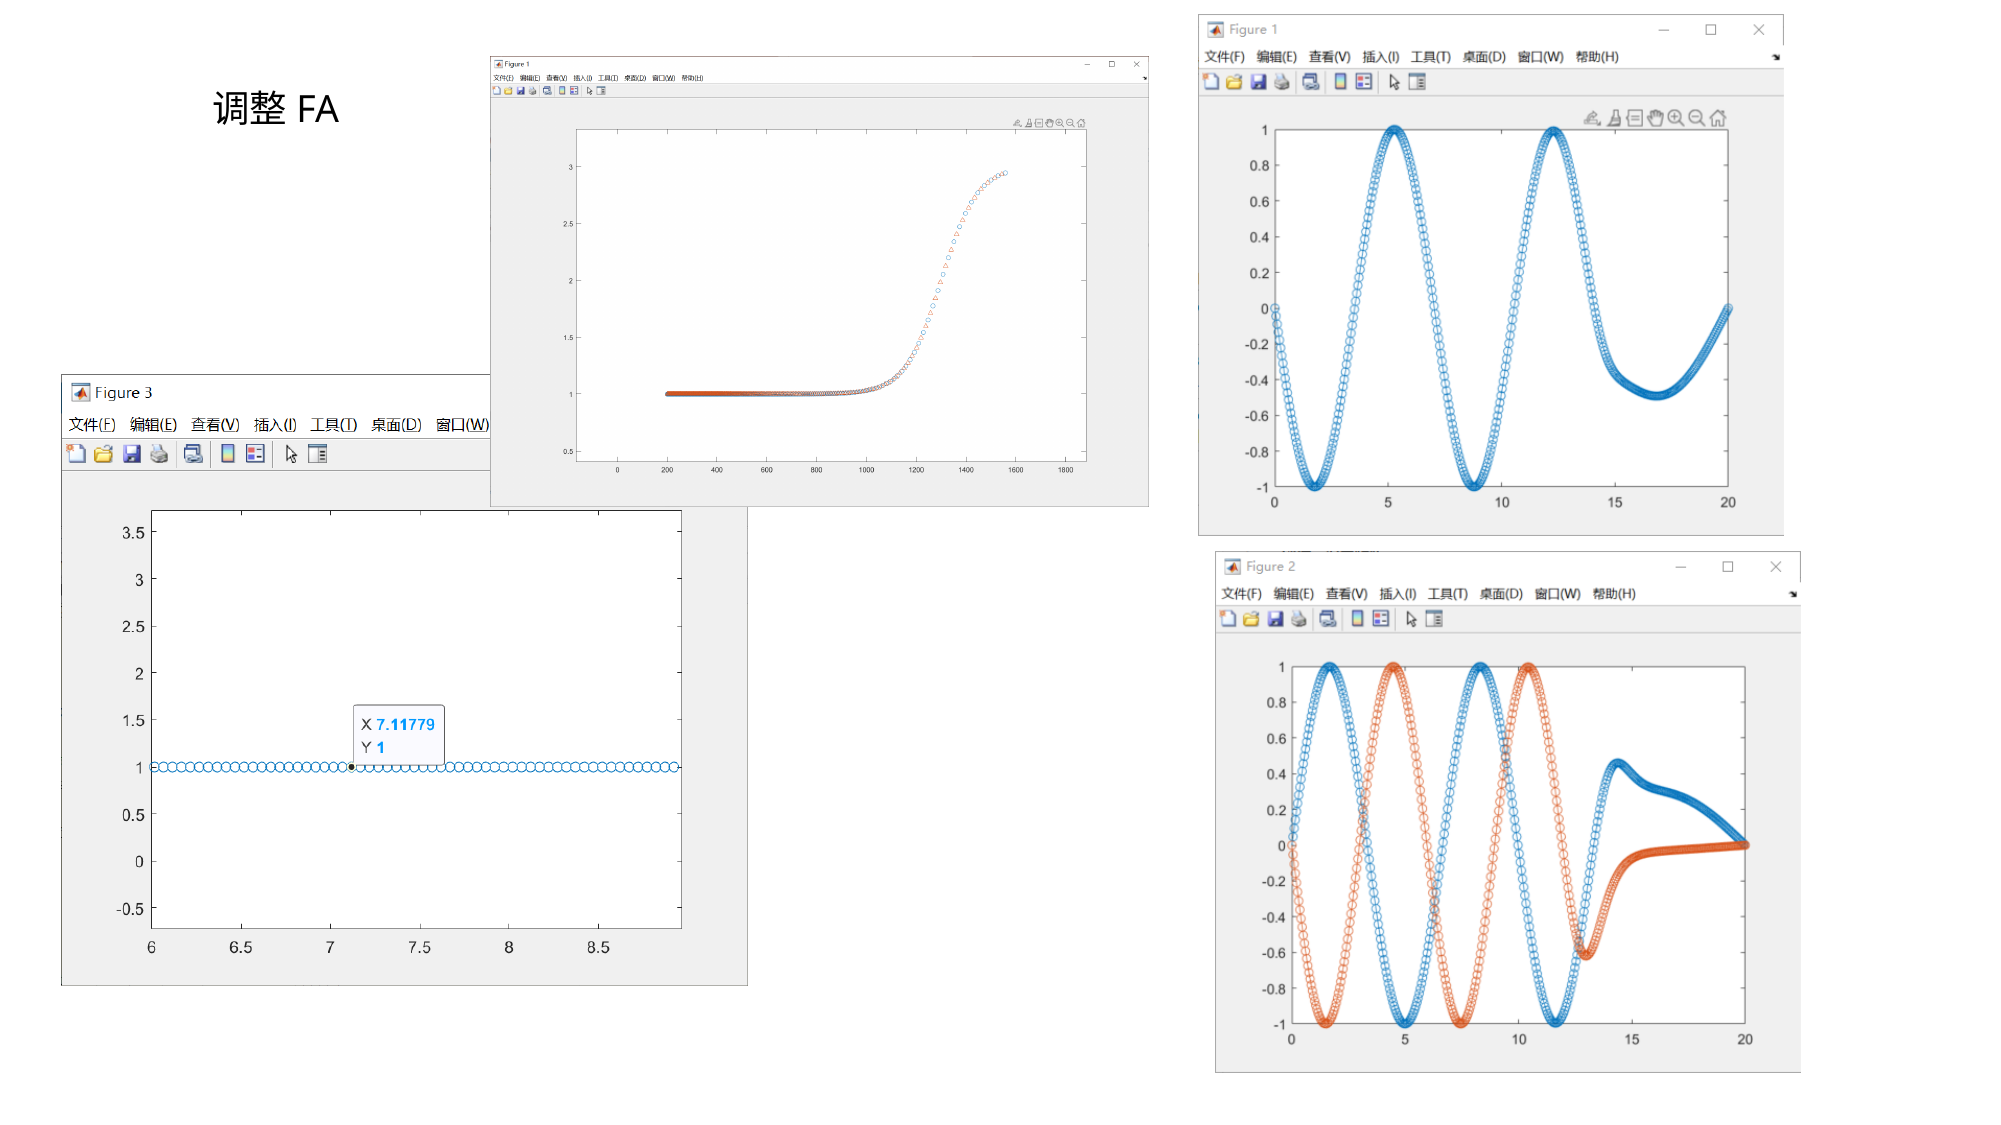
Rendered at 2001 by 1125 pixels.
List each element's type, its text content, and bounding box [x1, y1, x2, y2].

text_box 调整FA [197, 78, 354, 138]
picture [1198, 14, 1784, 536]
picture [61, 56, 1149, 986]
picture [1215, 551, 1801, 1073]
